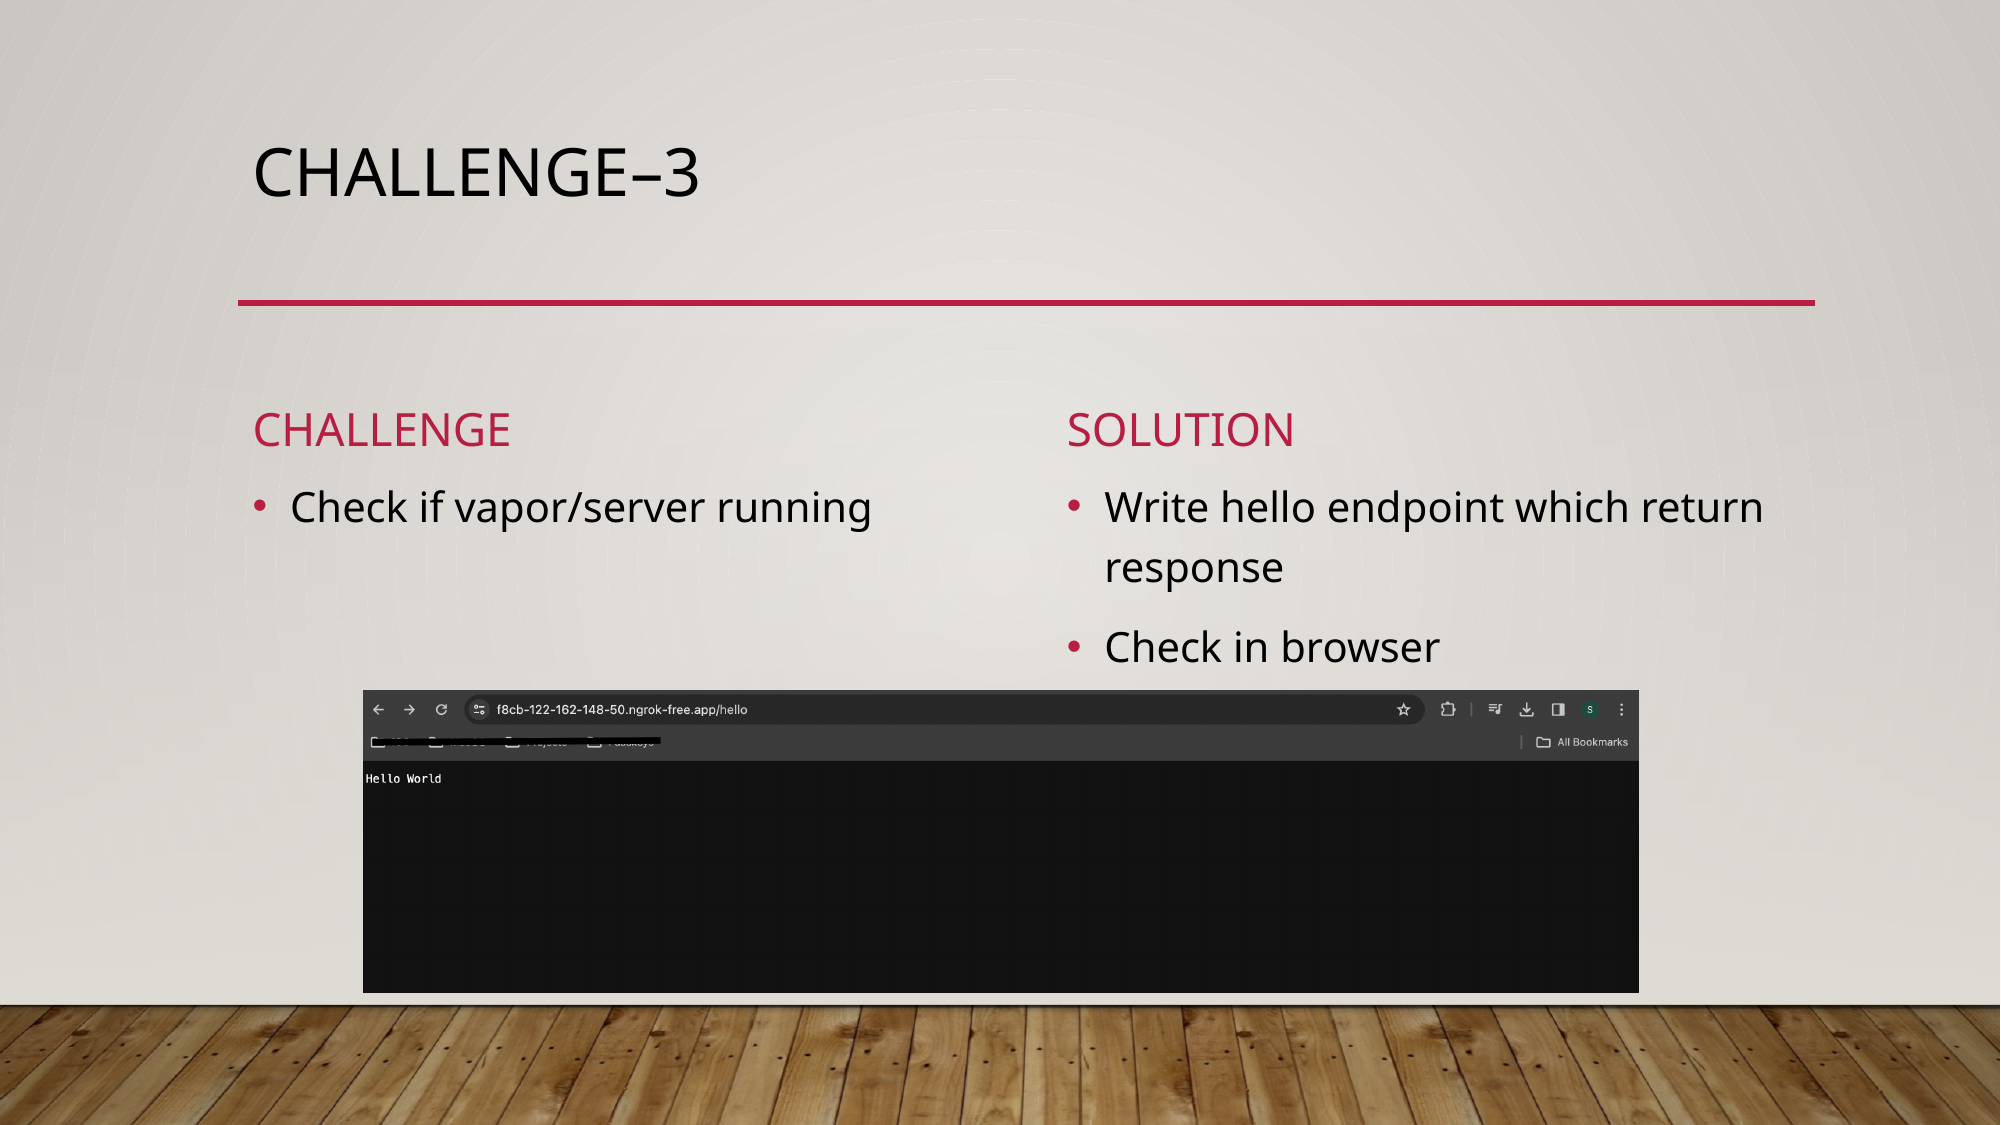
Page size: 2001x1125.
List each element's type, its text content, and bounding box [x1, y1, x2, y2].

picture [0, 1005, 2000, 1125]
list Challenge [237, 331, 1000, 463]
picture [362, 690, 1639, 994]
list Solution [1051, 331, 1814, 462]
list Check if vapor/server running [237, 463, 1000, 898]
list Write hello endpoint which return response Check in browser [1051, 462, 1814, 896]
title Challenge–3 [237, 131, 1814, 306]
